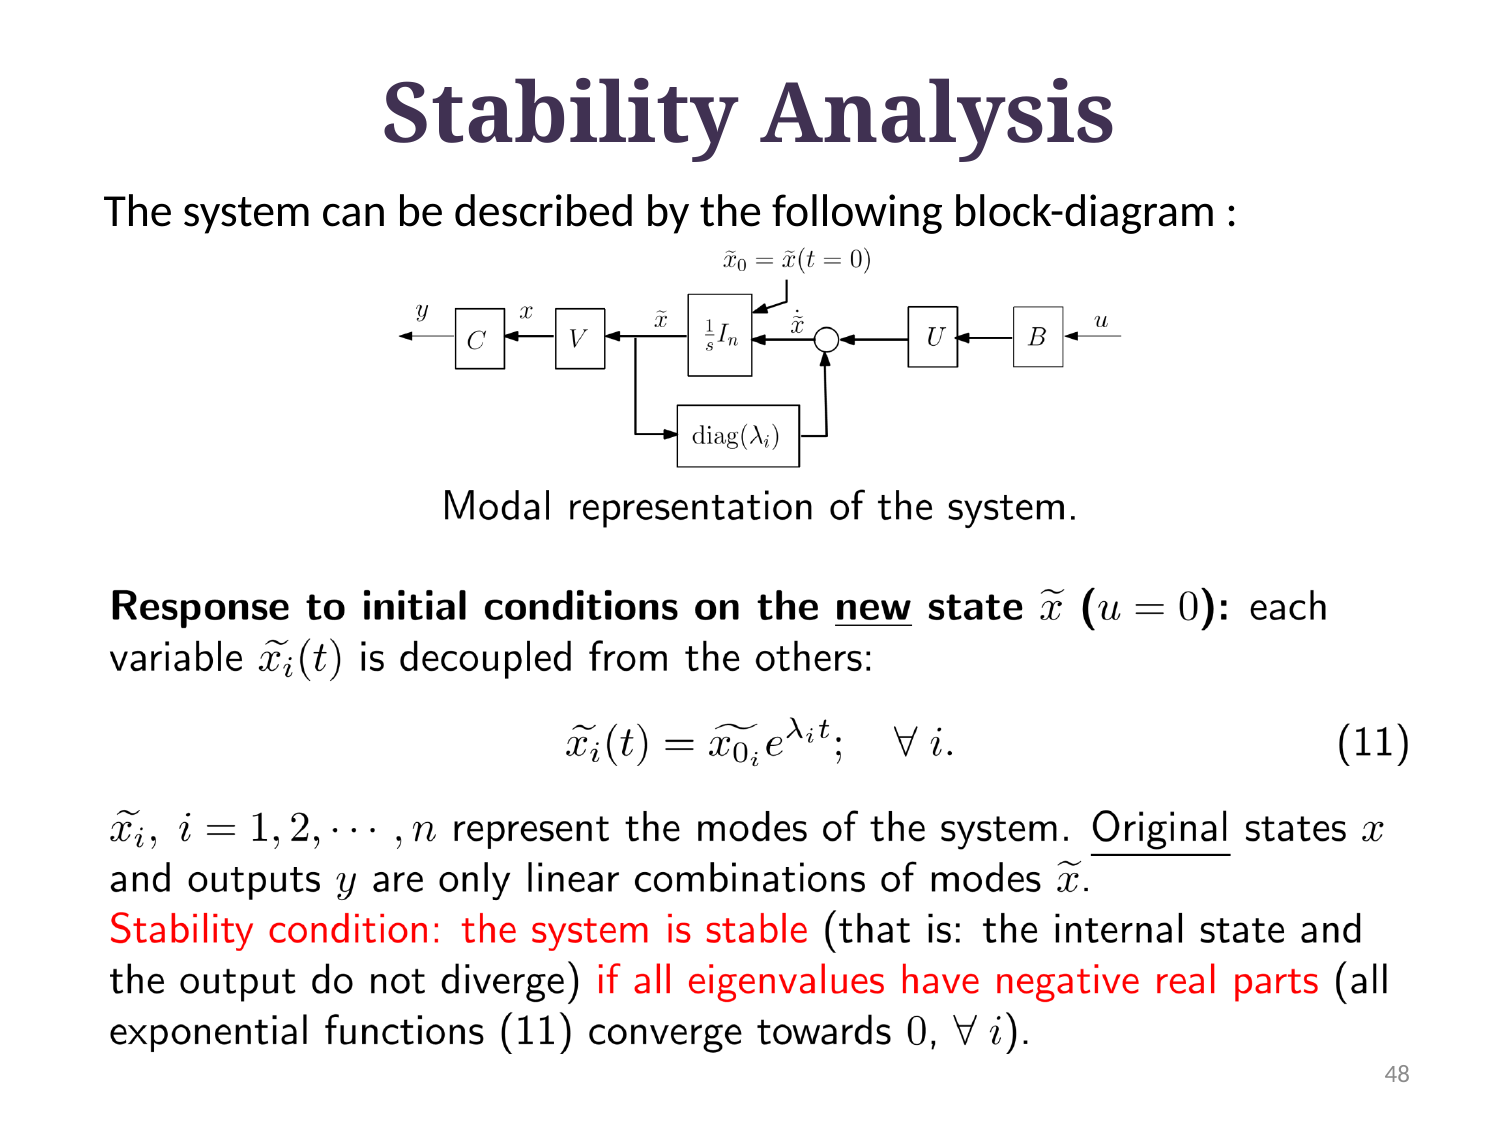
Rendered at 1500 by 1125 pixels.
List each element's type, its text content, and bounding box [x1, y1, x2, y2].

text_box Stability Analysis [0, 45, 1500, 173]
slide_number 48 [1074, 1042, 1425, 1103]
list The system can be described by the following block-diagram : [64, 172, 1412, 1024]
picture [100, 243, 1410, 1054]
